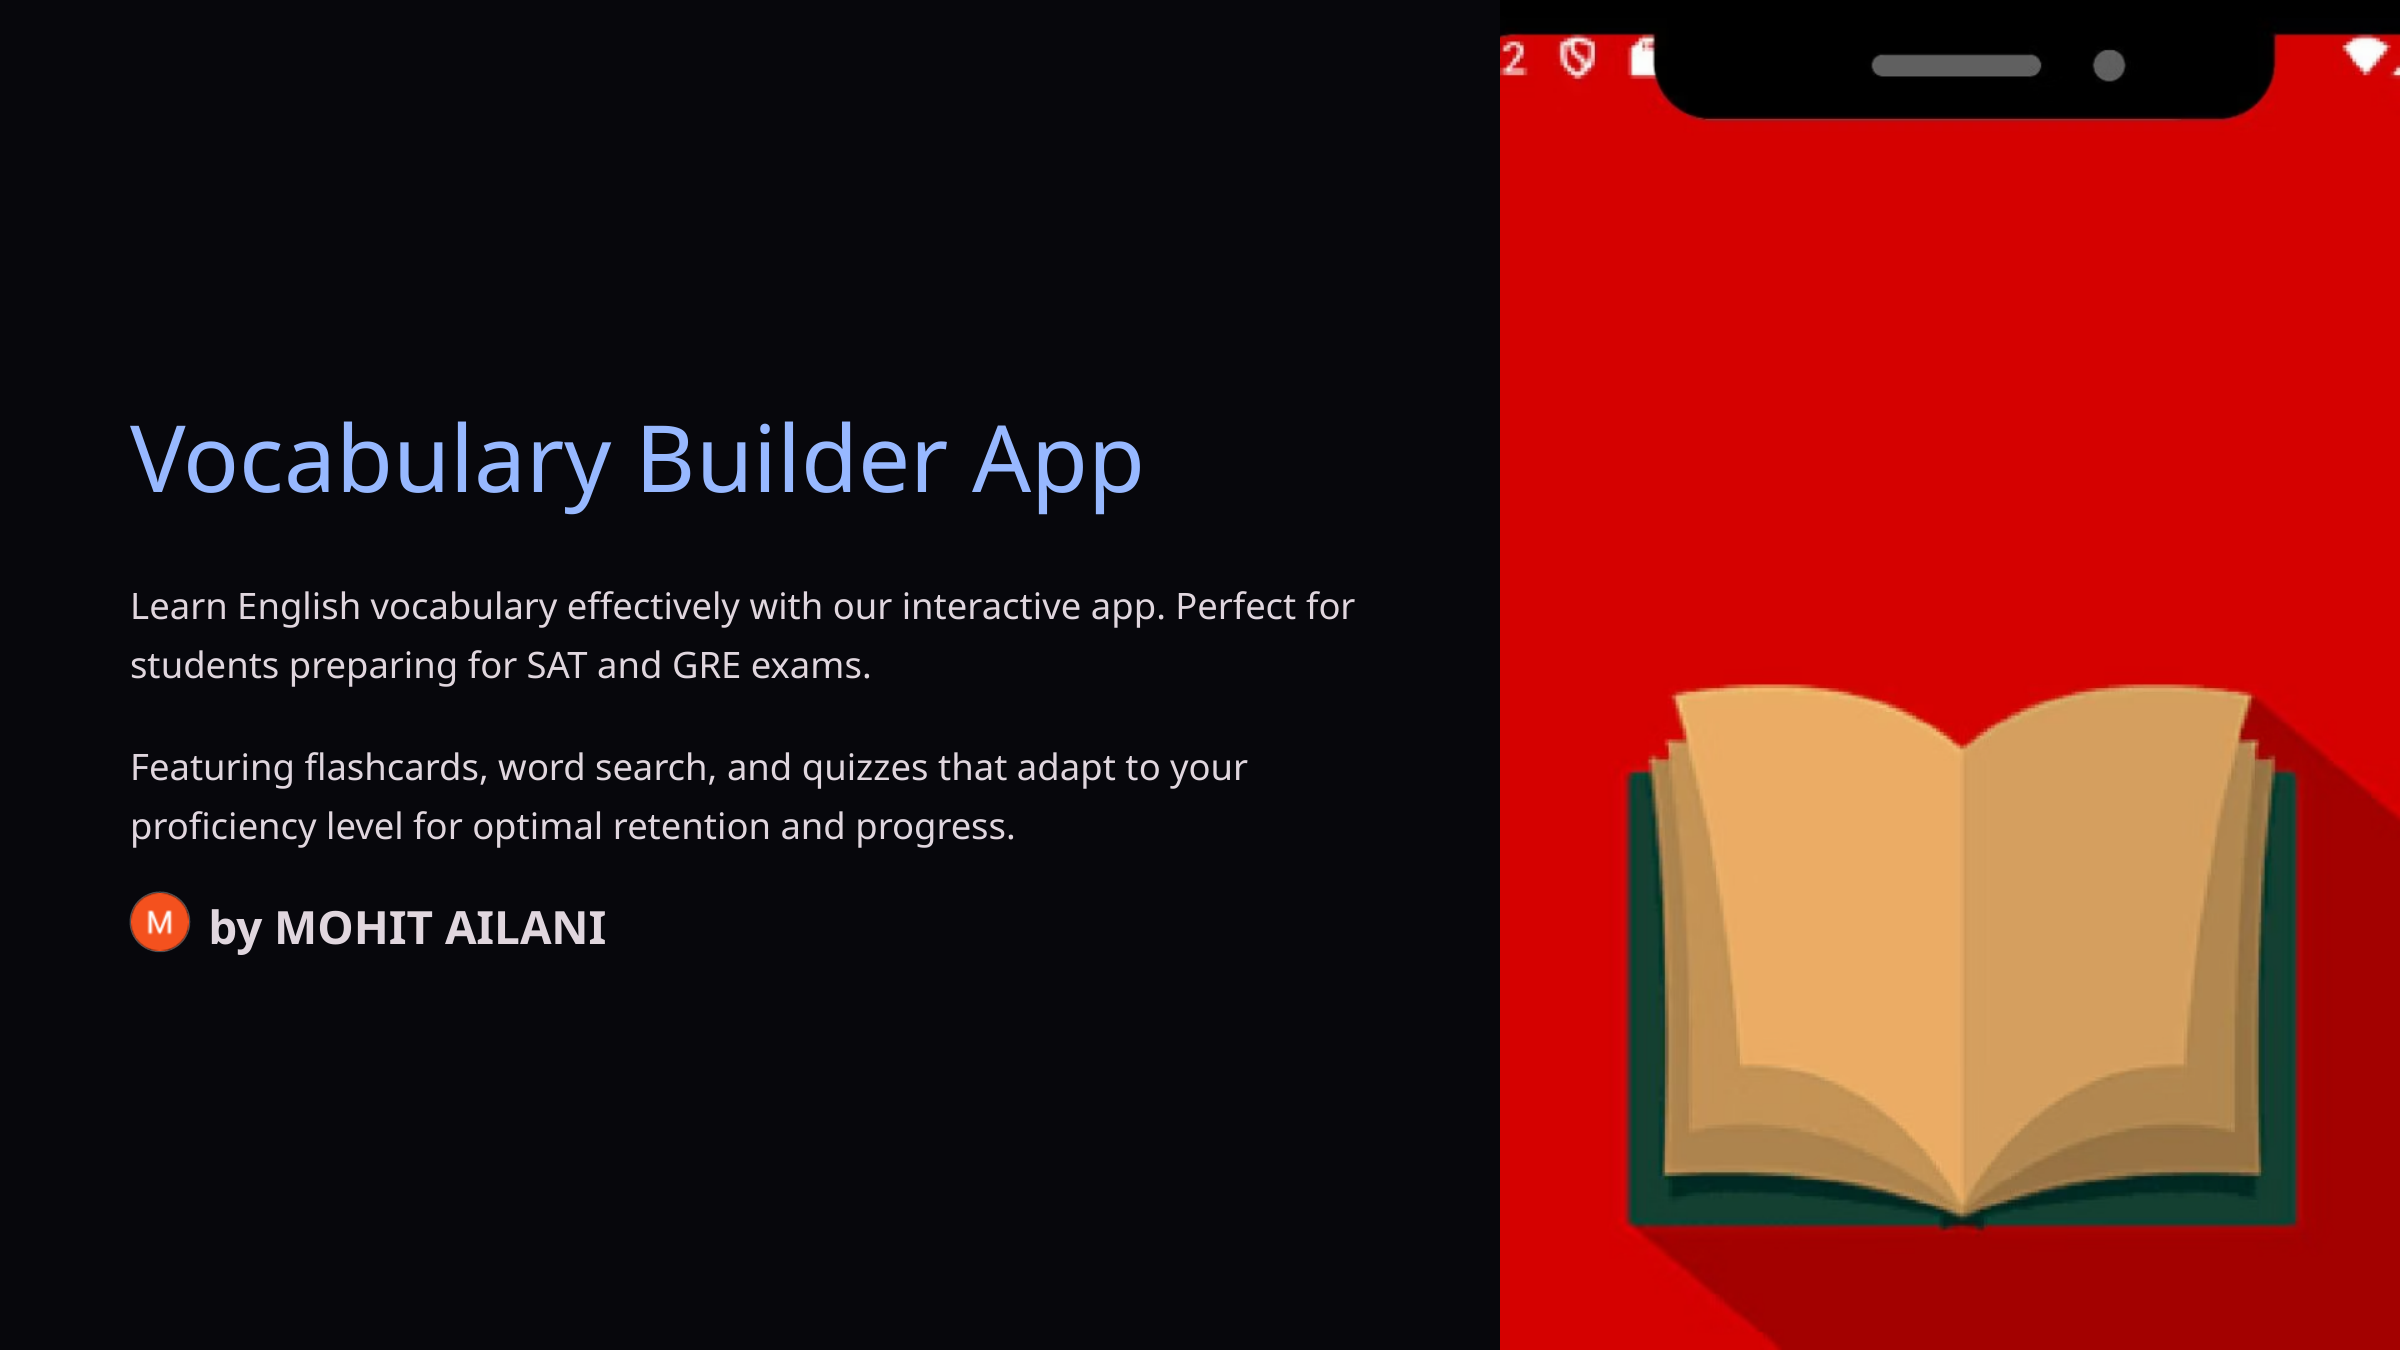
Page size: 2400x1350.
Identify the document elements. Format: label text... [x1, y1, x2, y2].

text_box Learn English vocabulary effectively with our interactive app. Perfect for students preparing for SAT and GRE exams. [130, 567, 1370, 687]
text_box Vocabulary Builder App [130, 395, 1246, 512]
picture [1499, 0, 2400, 1350]
text_box Featuring flashcards, word search, and quizzes that adapt to your proficiency level for optimal retention and progress. [130, 728, 1370, 848]
picture [131, 893, 189, 951]
text_box by MOHIT AILANI [208, 889, 592, 955]
